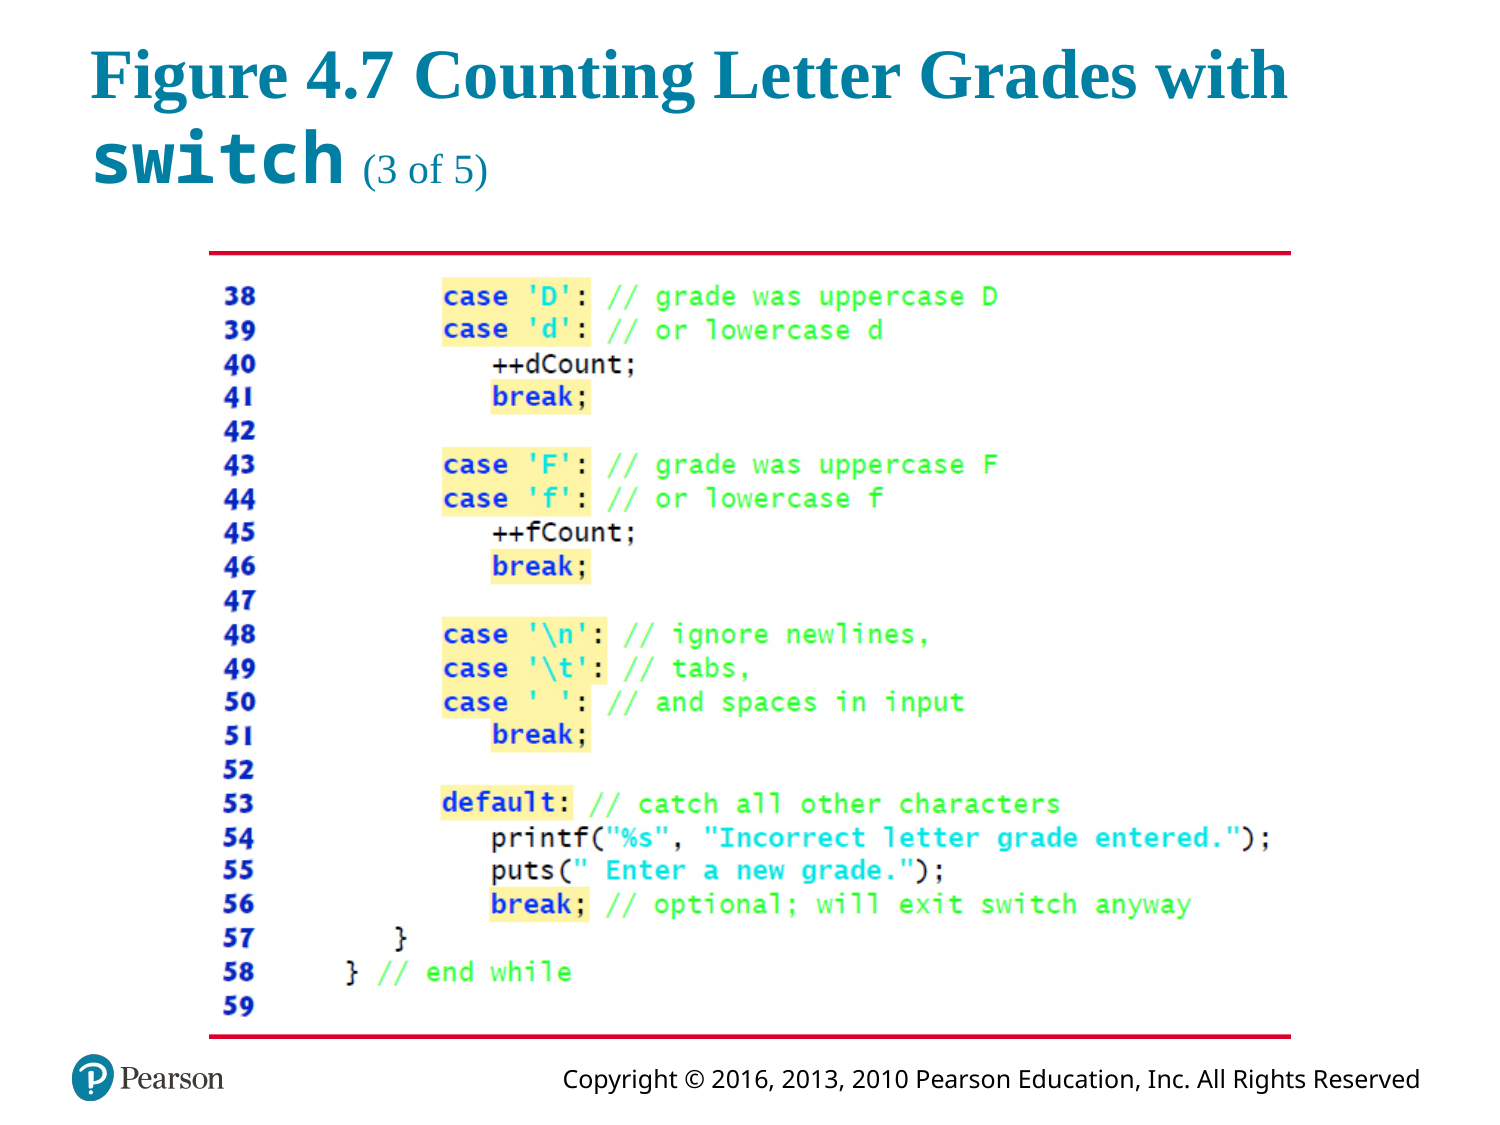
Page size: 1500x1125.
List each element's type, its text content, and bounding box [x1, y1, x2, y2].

picture [98, 1054, 224, 1101]
picture [72, 1087, 83, 1101]
picture [72, 1054, 88, 1070]
picture [209, 251, 1291, 1039]
title Figure 4.7 Counting Letter Grades with switch (3 of 5) [75, 37, 1425, 213]
picture [80, 1063, 106, 1088]
